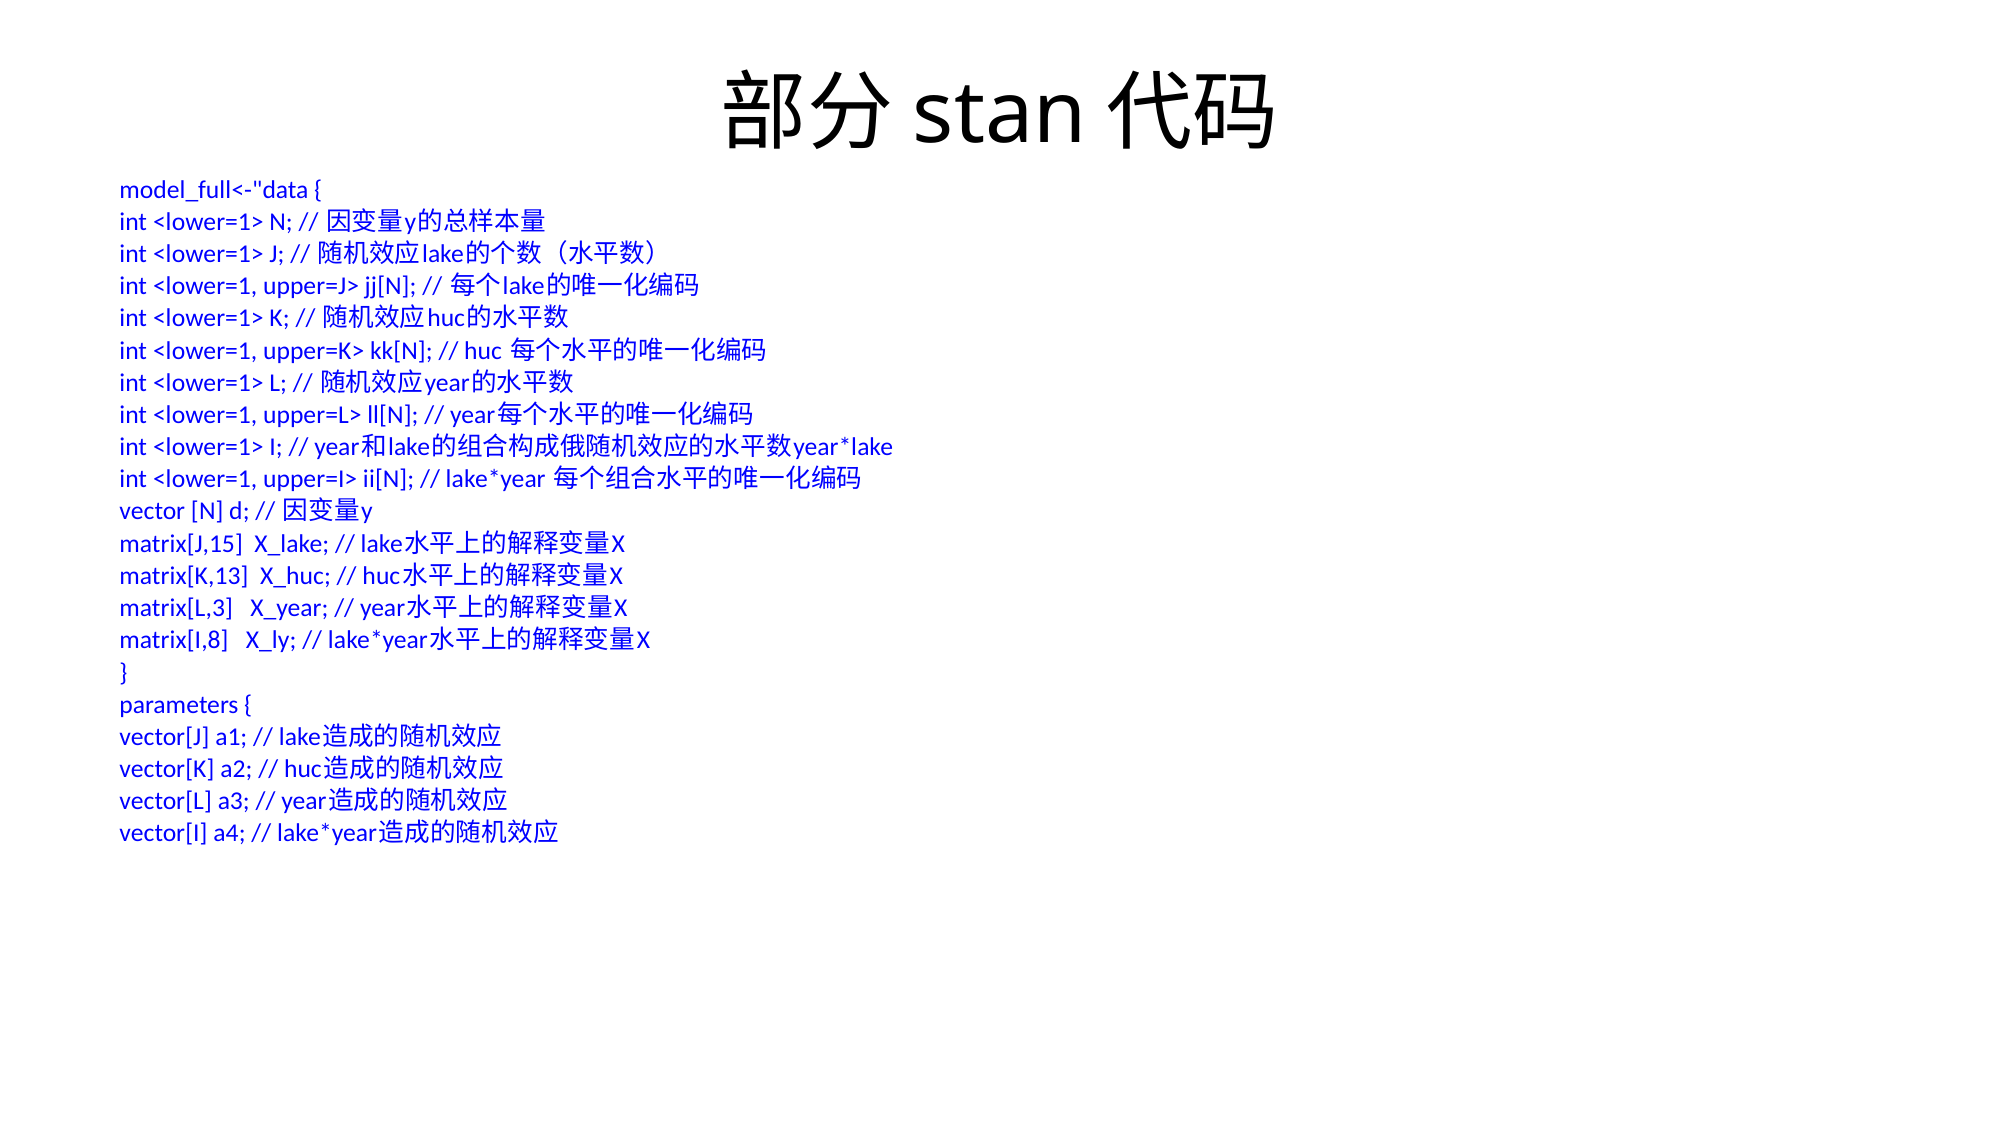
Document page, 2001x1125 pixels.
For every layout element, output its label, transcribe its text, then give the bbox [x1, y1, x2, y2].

title 部分stan代码 [137, 59, 1863, 169]
list model_full<-"data { int <lower=1> N; // 因变量y的总样本量 int <lower=1> J; // 随机效应lake的个数（水平数） int <lower=1, upper=J> jj[N]; // 每个lake的唯一化编码 int <lower=1> K; // 随机效应huc的水平数 int <lower=1, upper=K> kk[N]; // huc 每个水平的唯一化编码 int <lower=1> L; // 随机效应year的水平数 int <lower=1, upper=L> ll[N]; // year每个水平的唯一化编码 int <lower=1> I; // year和lake的组合构成俄随机效应的水平数year*lake int <lower=1, upper=I> ii[N]; // lake*year 每个组合水平的唯一化编码 vector [N] d; // 因变量y matrix[J,15] X_lake; // lake水平上的解释变量X matrix[K,13] X_huc; // huc水平上的解释变量X matrix[L,3] X_year; // year水平上的解释变量X matrix[I,8] X_ly; // lake*year水平上的解释变量X } parameters { vector[J] a1; // lake造成的随机效应 vector[K] a2; // huc造成的随机效应 vector[L] a3; // year造成的随机效应 vector[I] a4; // lake*year造成的随机效应 [104, 168, 1830, 883]
